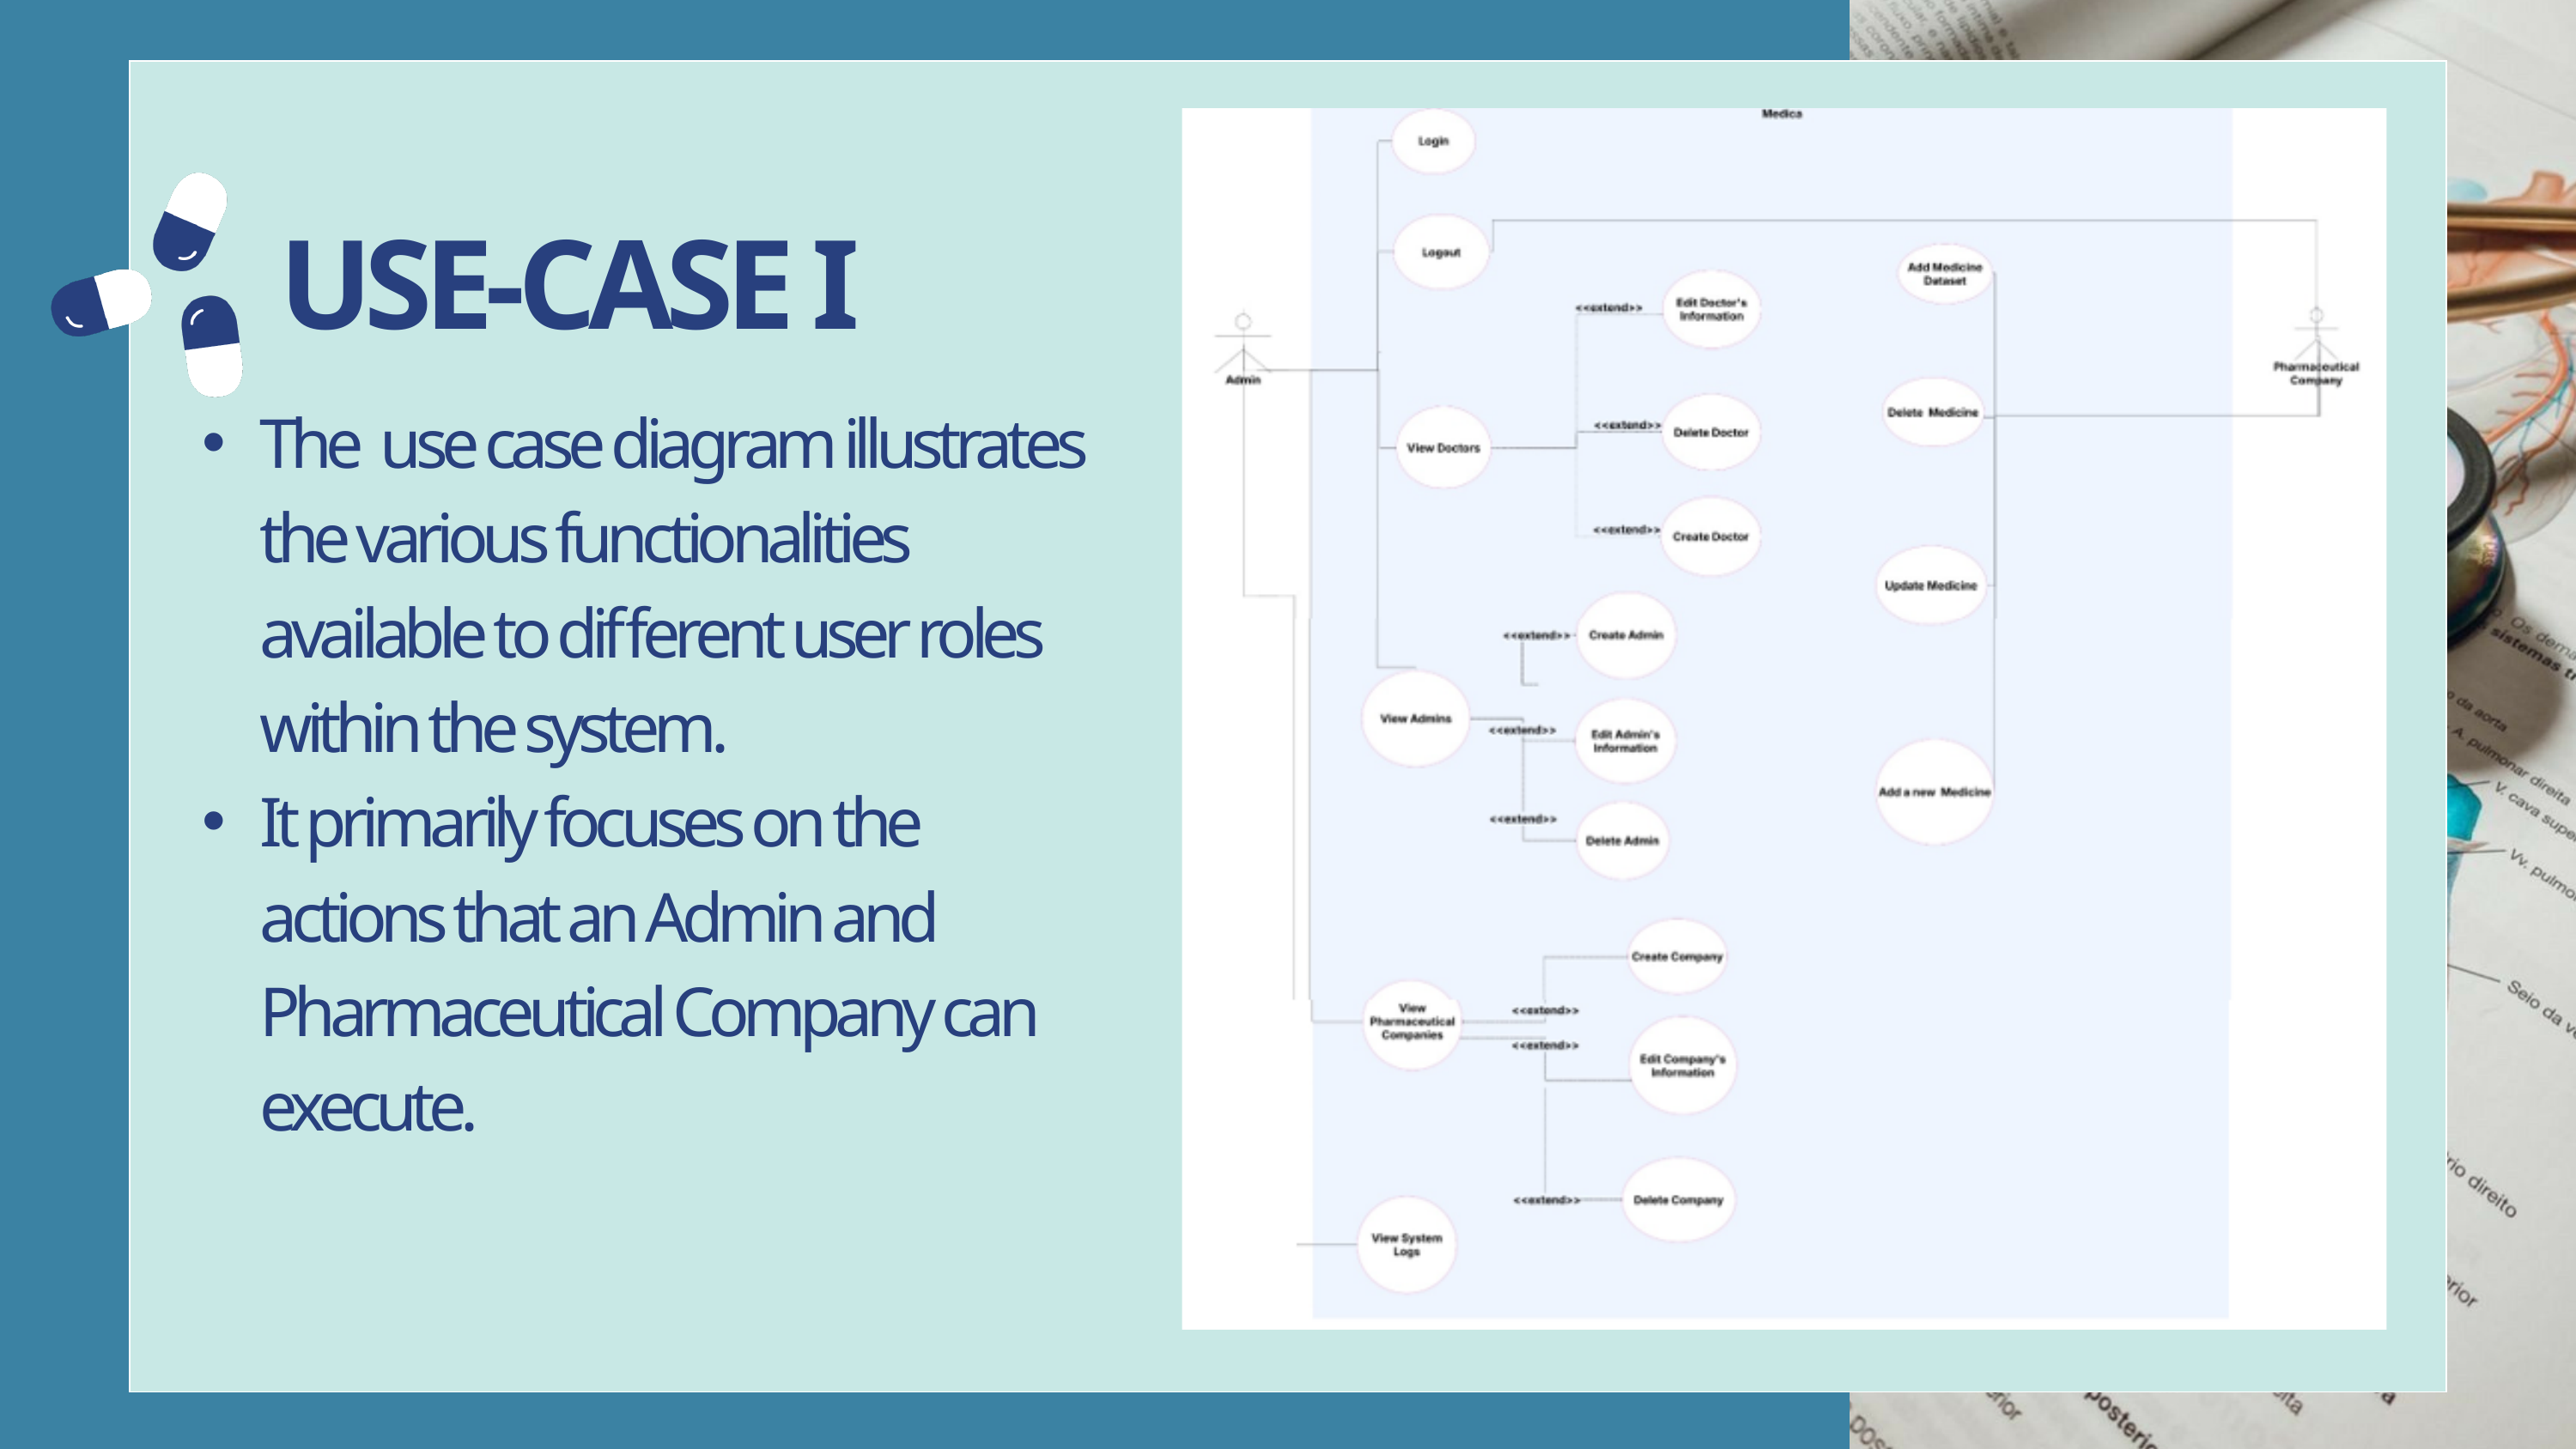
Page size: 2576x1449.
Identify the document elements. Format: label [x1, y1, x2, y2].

text_box [129, 60, 2447, 1392]
text_box [0, 0, 1850, 1449]
text_box [1854, 0, 2576, 1449]
